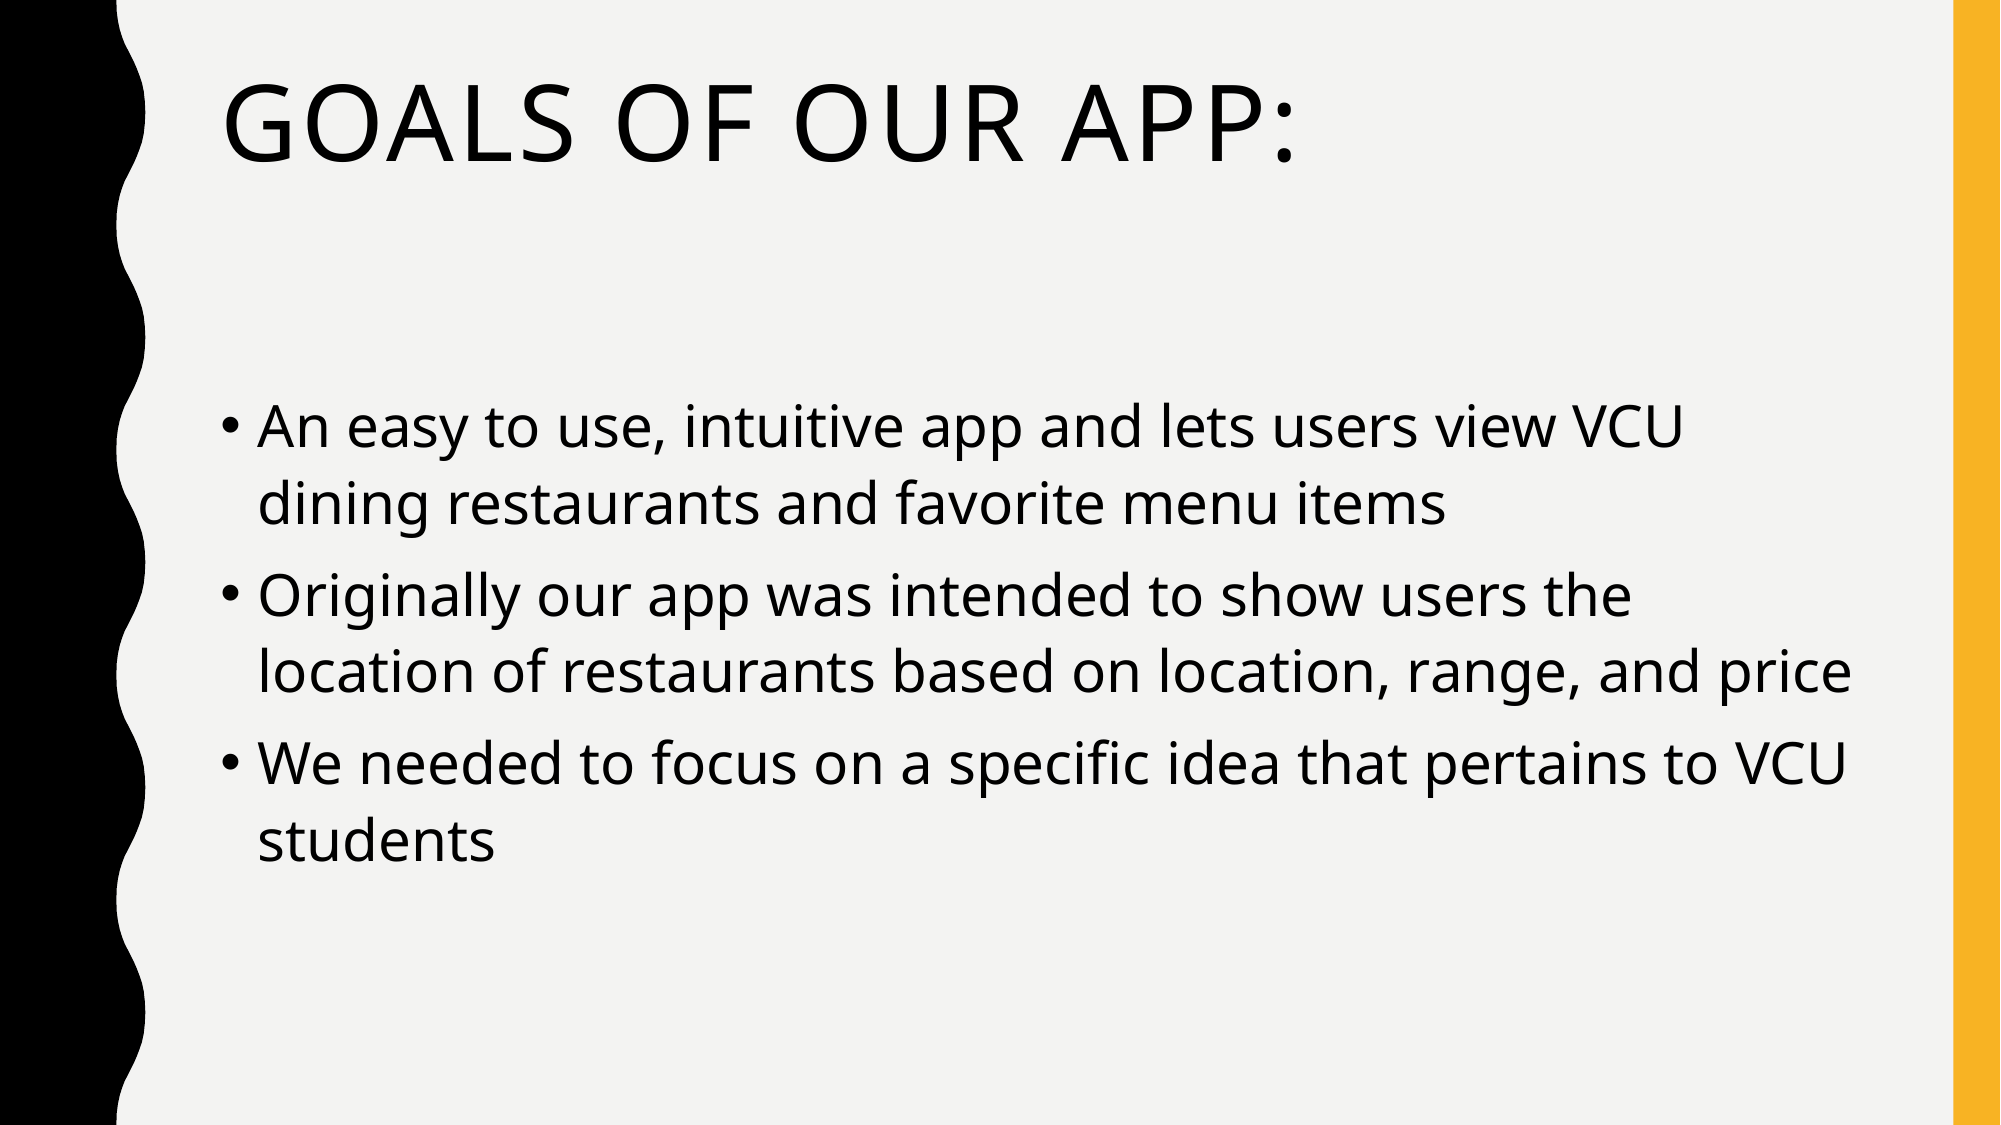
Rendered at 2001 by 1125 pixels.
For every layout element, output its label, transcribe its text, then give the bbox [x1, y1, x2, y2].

title Goals of our app: [205, 62, 1875, 308]
list An easy to use, intuitive app and lets users view VCU dining restaurants and favorite menu items Originally our app was intended to show users the location of restaurants based on location, range, and price We needed to focus on a specific idea that pertains to VCU students [205, 375, 1875, 965]
